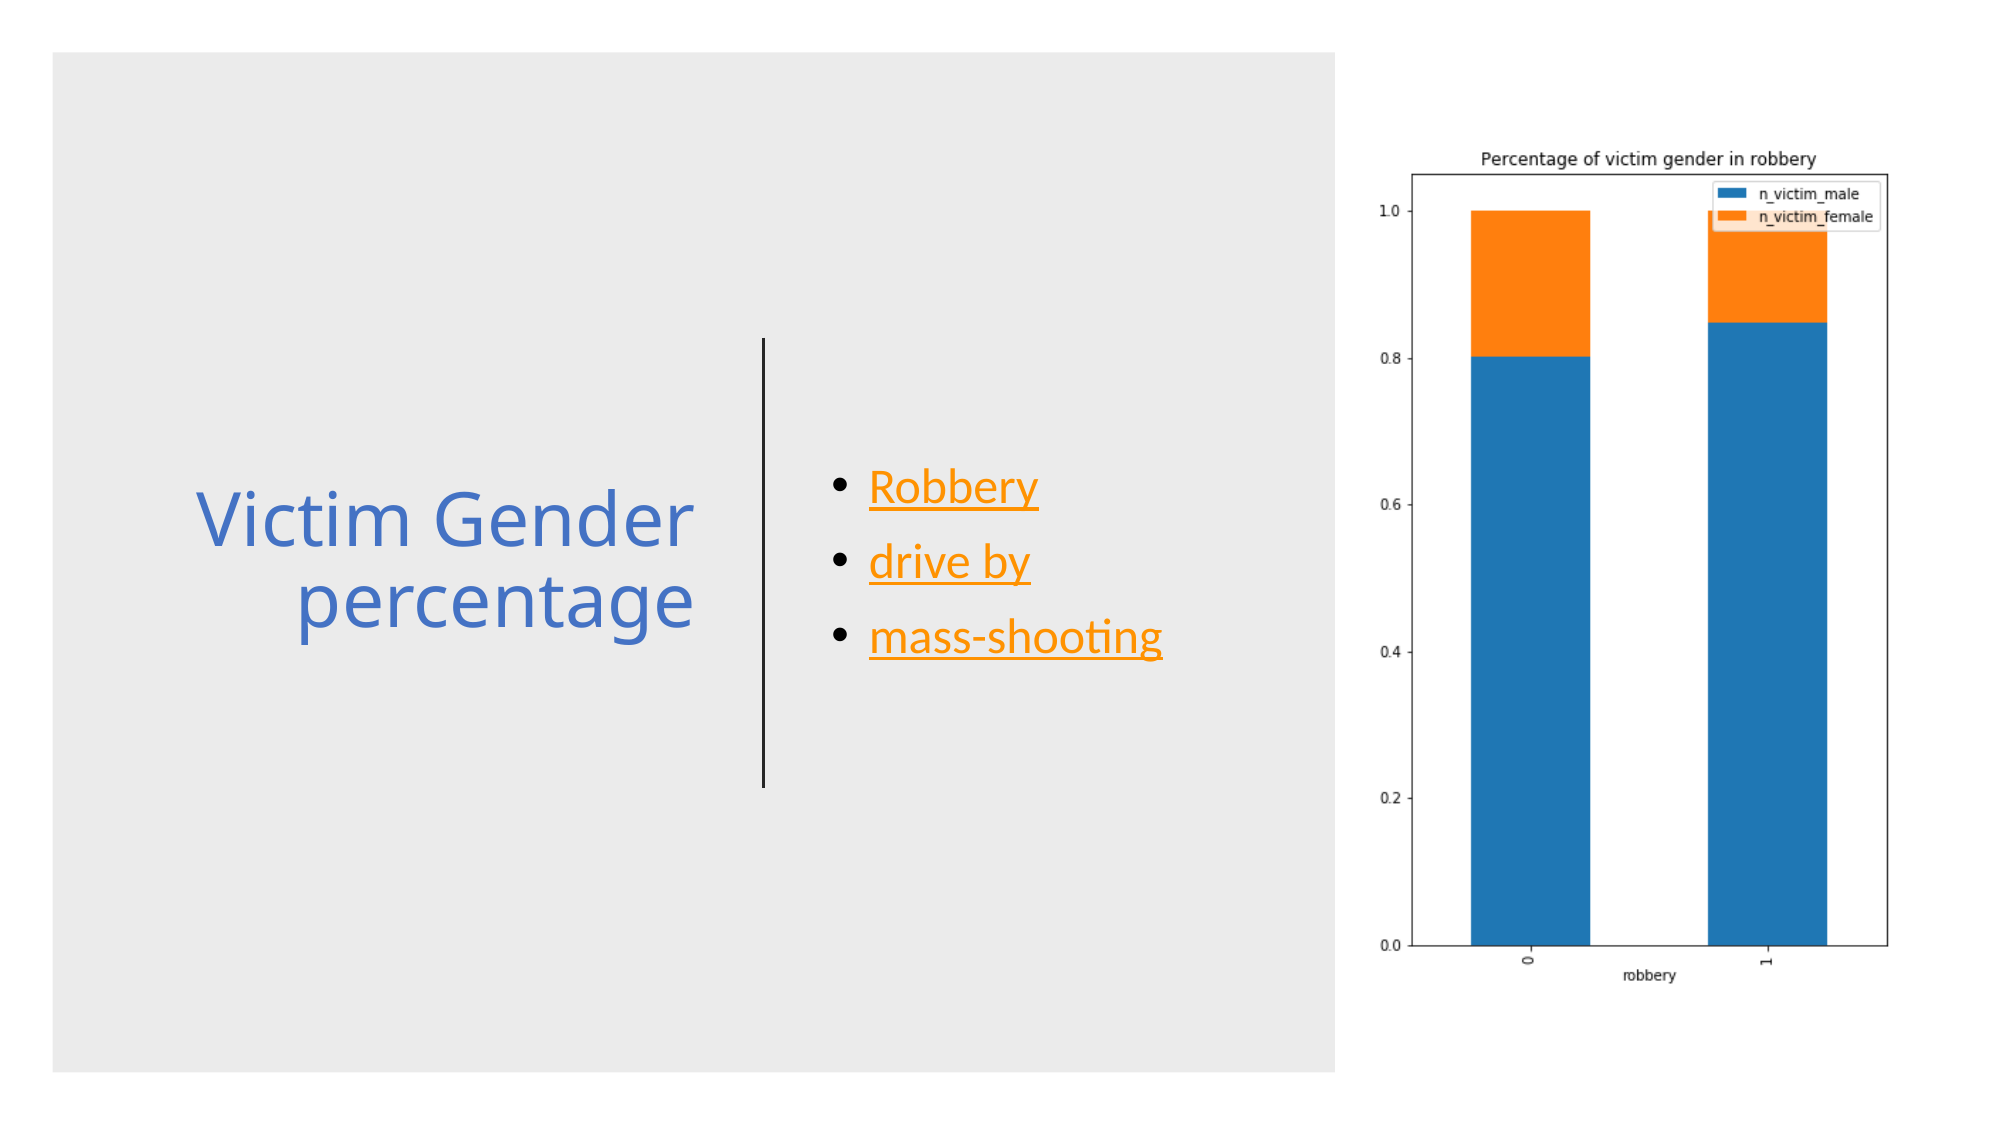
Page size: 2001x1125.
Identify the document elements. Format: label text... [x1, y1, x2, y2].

title Victim Gender percentage [137, 158, 711, 967]
picture [1335, 52, 1948, 1073]
text_box Robbery drive by mass-shooting [816, 158, 1206, 967]
text_box [52, 51, 1948, 1073]
